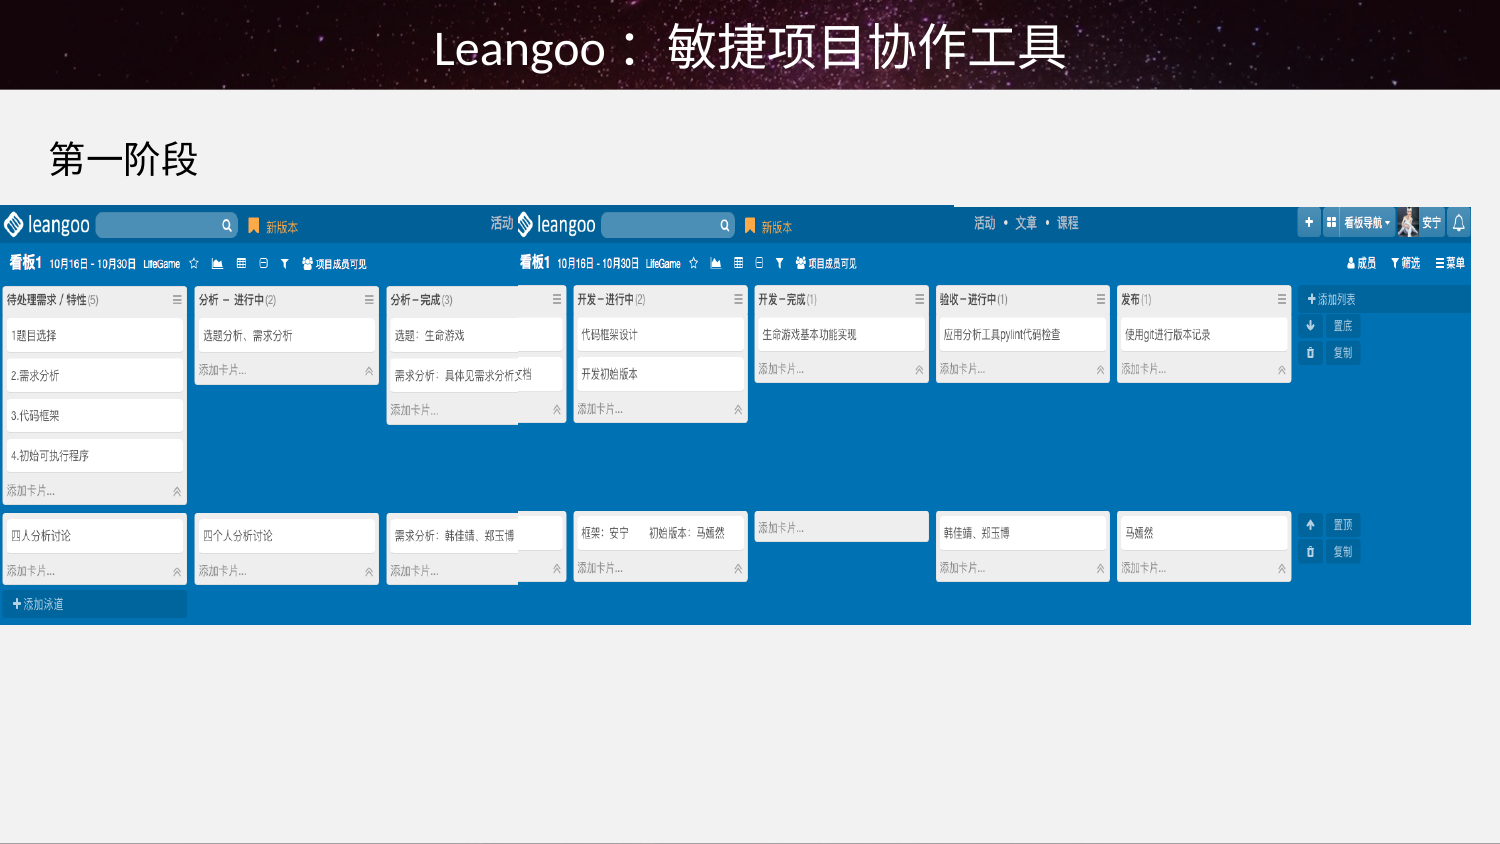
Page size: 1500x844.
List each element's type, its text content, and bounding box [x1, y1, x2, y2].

text_box Leangoo：敏捷项目协作工具 [388, 8, 1114, 84]
picture [0, 205, 1471, 625]
picture [0, 0, 1500, 89]
text_box 第一阶段 [37, 116, 247, 187]
